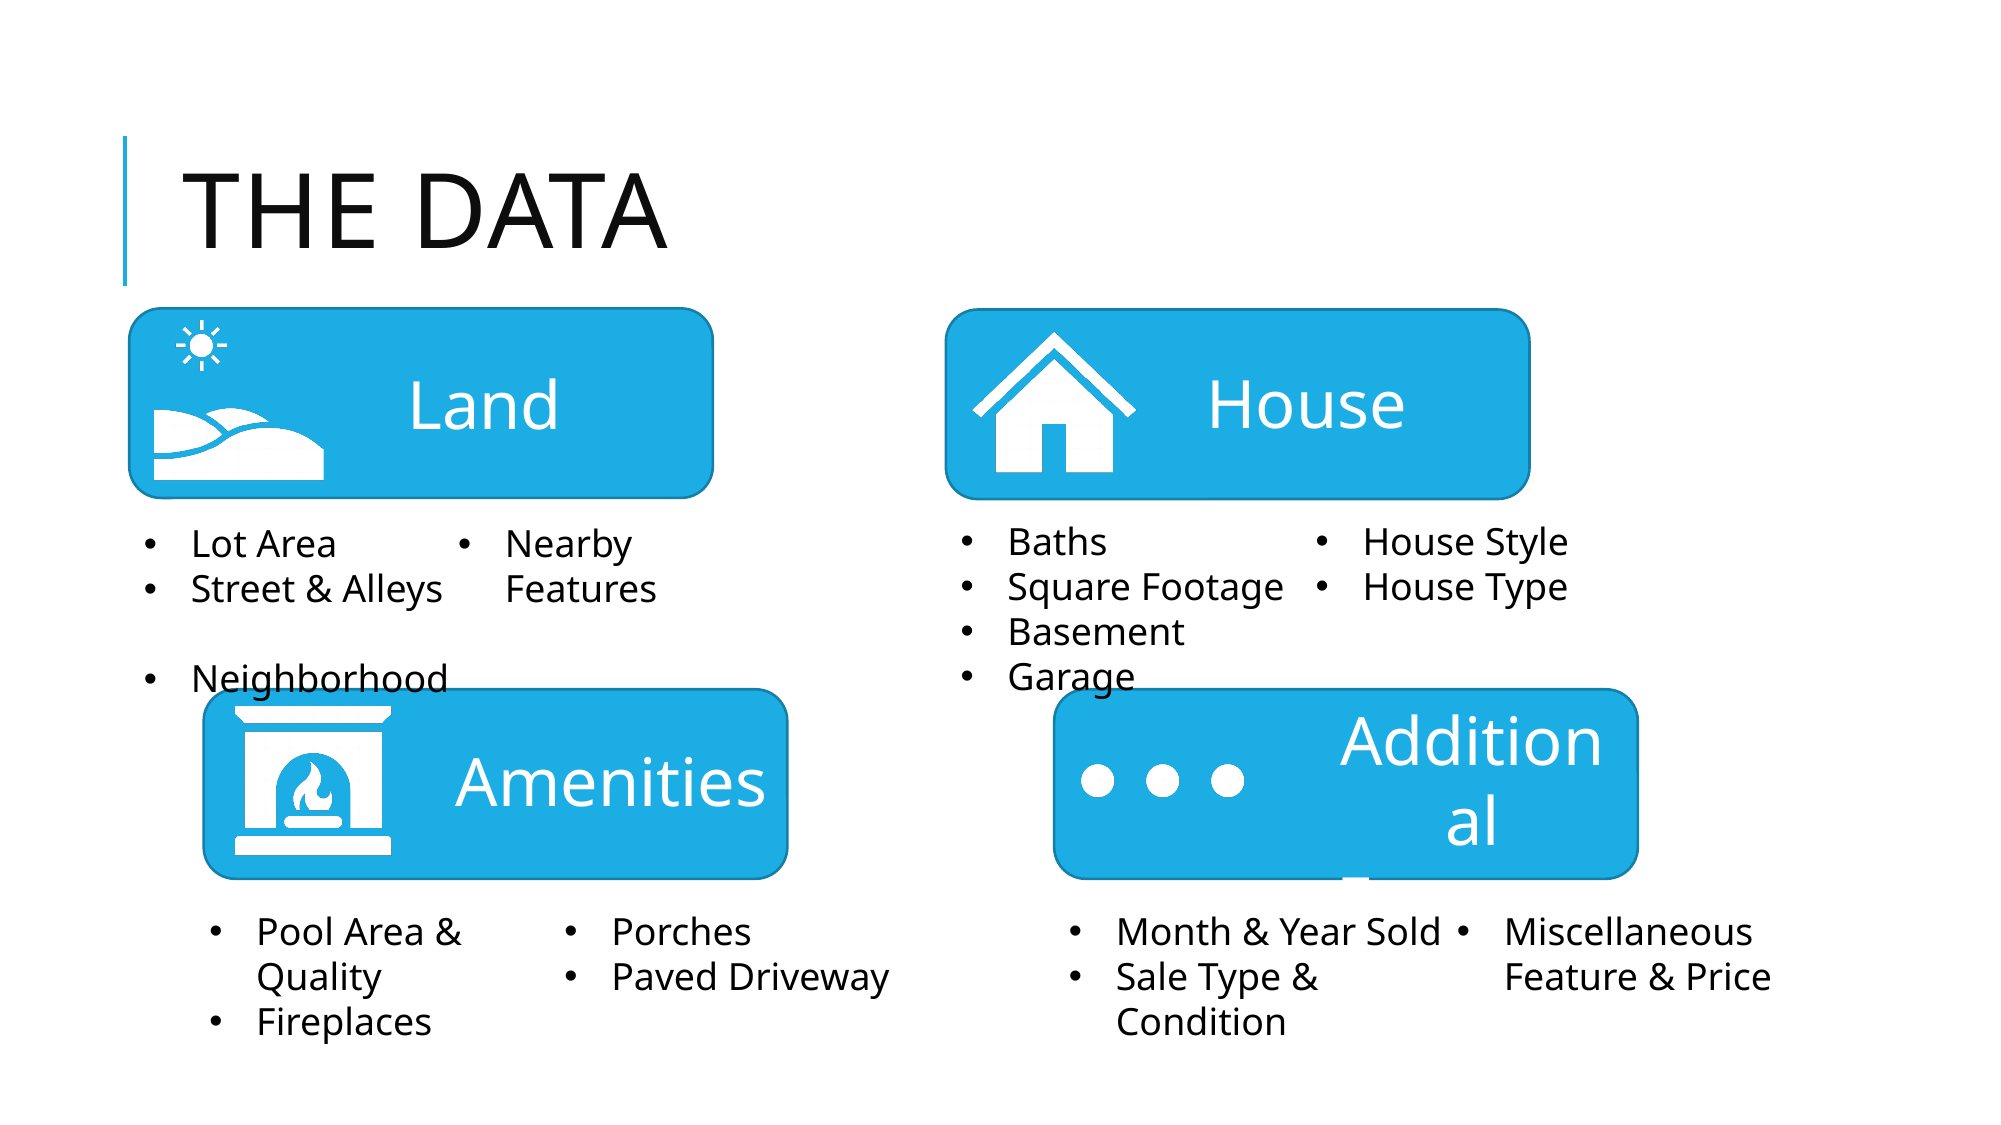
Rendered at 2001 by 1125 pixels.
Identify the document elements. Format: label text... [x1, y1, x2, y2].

title The Data [168, 96, 1763, 342]
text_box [203, 686, 788, 880]
text_box Baths Square Footage Basement Garage House Style House Type [945, 510, 1686, 706]
text_box Month & Year Sold Sale Type & Condition Miscellaneous Feature & Price [1054, 900, 1860, 1097]
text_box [945, 308, 1530, 500]
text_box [128, 308, 714, 499]
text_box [1053, 685, 1639, 880]
text_box Pool Area & Quality Fireplaces Porches Paved Driveway [194, 900, 935, 1051]
text_box Lot Area Street & Alleys Neighborhood Nearby Features [129, 513, 788, 709]
